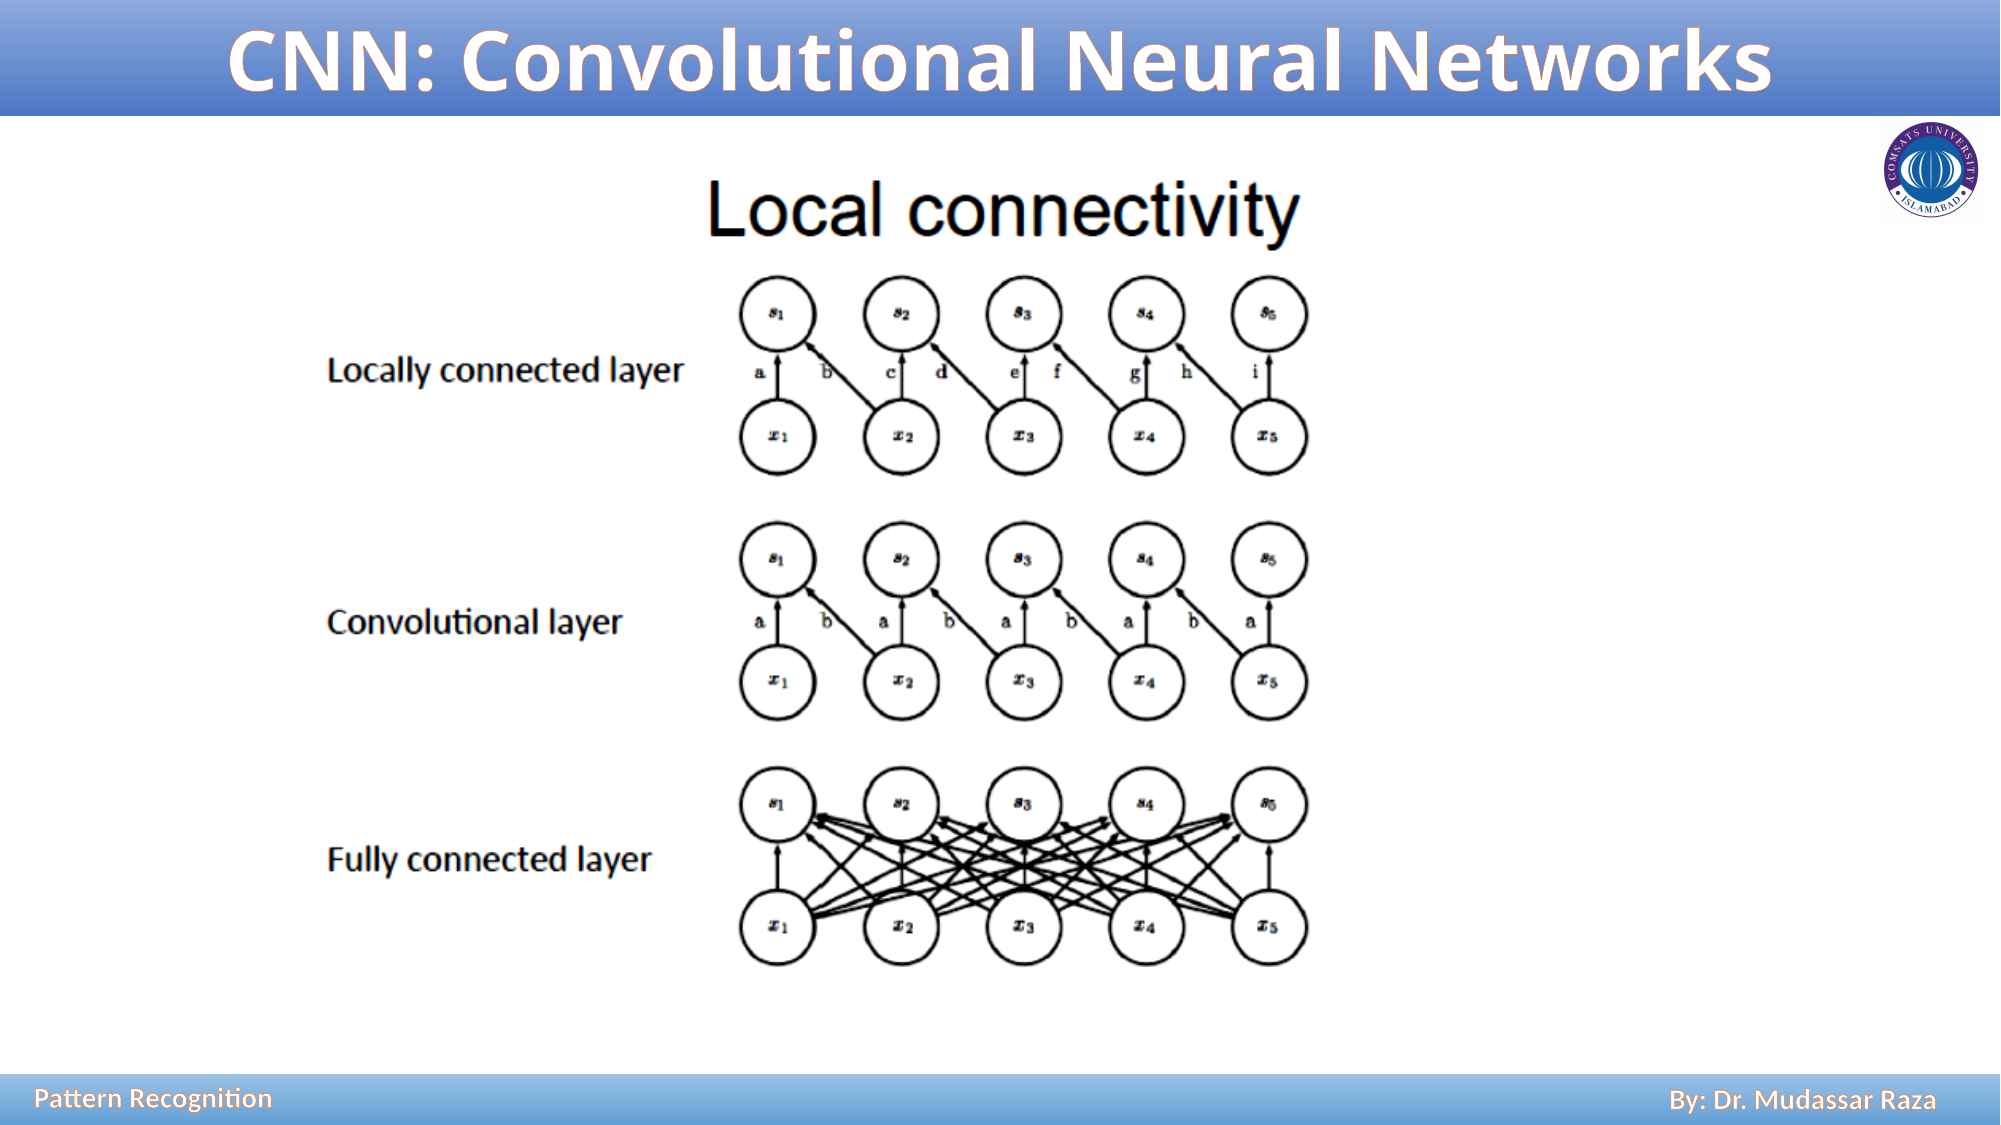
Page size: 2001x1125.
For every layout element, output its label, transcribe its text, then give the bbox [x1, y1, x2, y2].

picture [249, 141, 1750, 984]
text_box CNN: Convolutional Neural Networks [0, 0, 2000, 115]
picture [1877, 116, 1985, 223]
